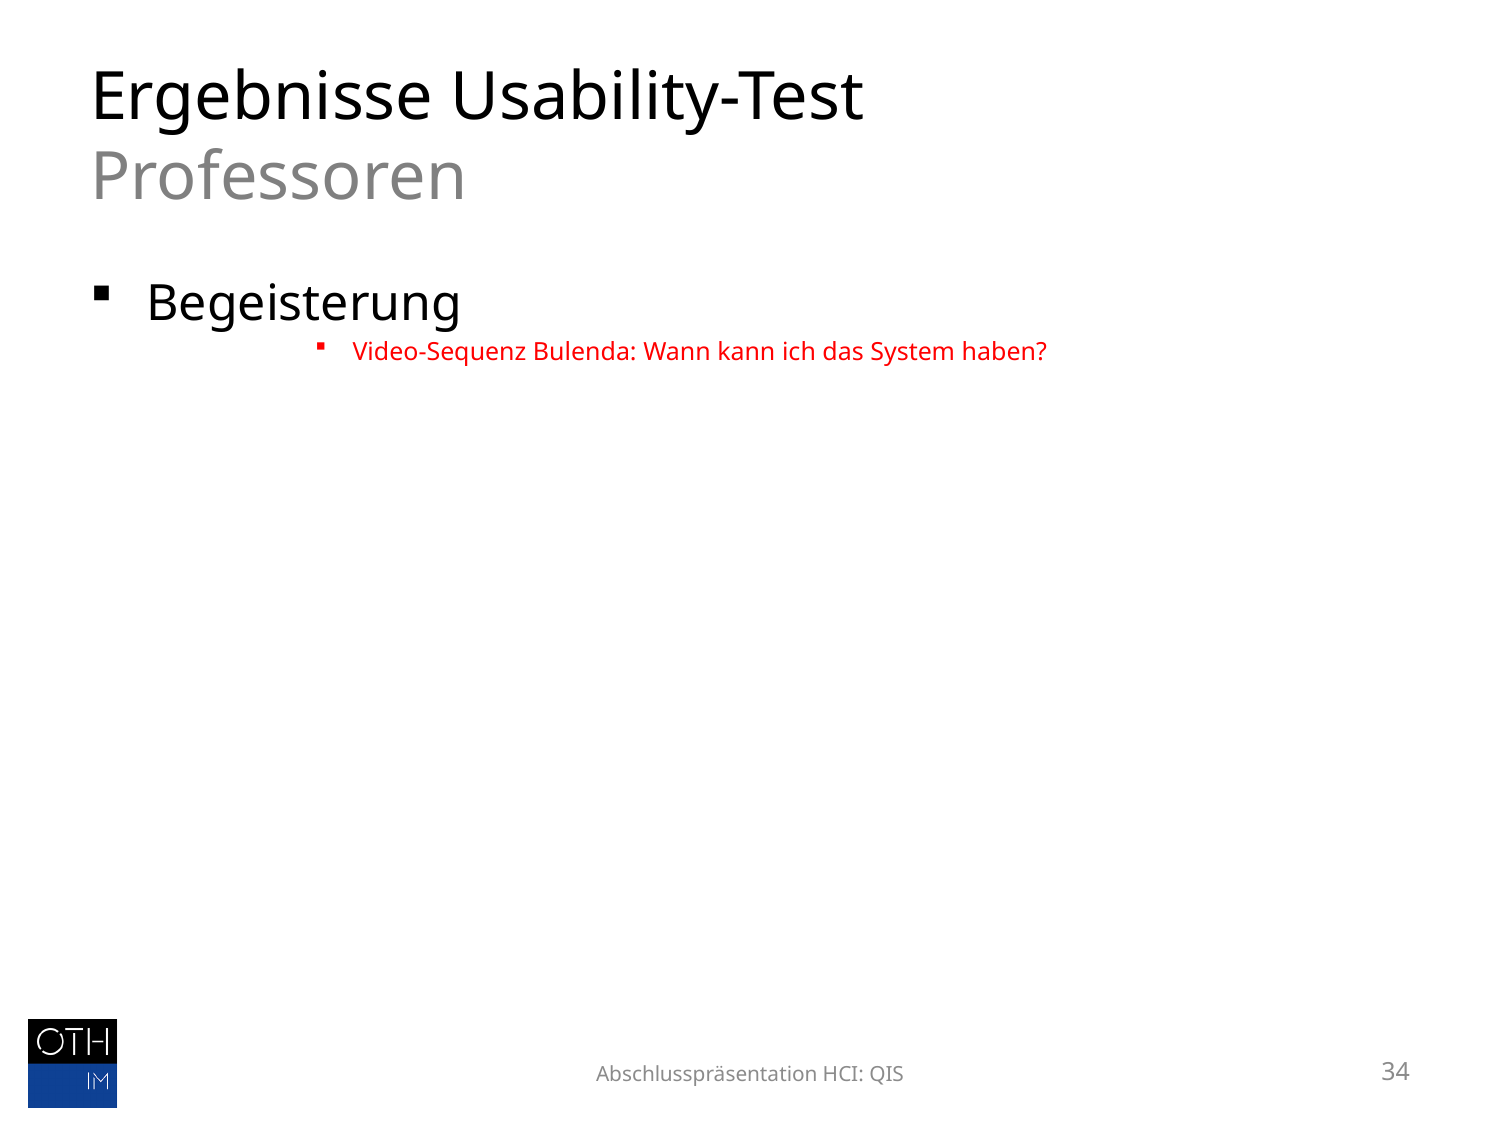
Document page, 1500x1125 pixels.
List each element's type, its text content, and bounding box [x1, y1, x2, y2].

picture [28, 1019, 119, 1108]
title Ergebnisse Usability-Test Professoren [75, 45, 1425, 233]
list Begeisterung Video-Sequenz Bulenda: Wann kann ich das System haben? [75, 262, 1425, 1005]
footer Abschlusspräsentation HCI: QIS [512, 1042, 988, 1103]
slide_number 34 [1074, 1042, 1425, 1103]
